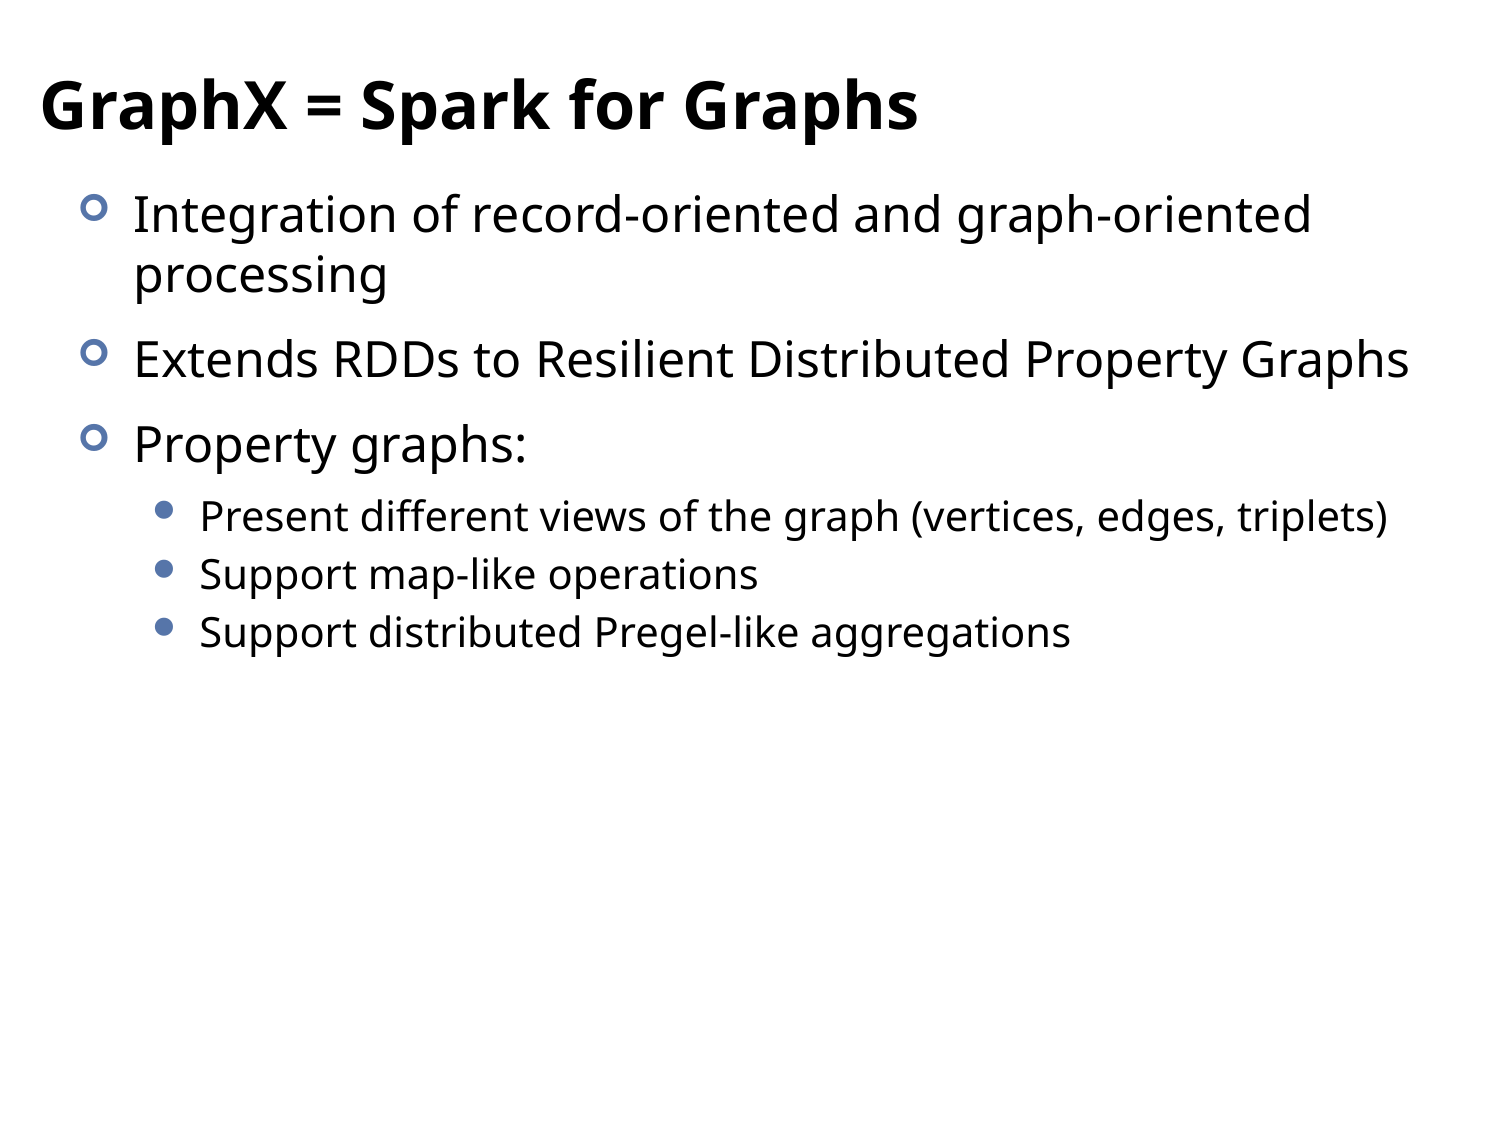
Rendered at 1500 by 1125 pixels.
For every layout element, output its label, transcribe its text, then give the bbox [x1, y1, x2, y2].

title GraphX = Spark for Graphs [24, 18, 1451, 188]
list Integration of record-oriented and graph-oriented processing Extends RDDs to Resilient Distributed Property Graphs Property graphs: Present different views of the graph (vertices, edges, triplets) Support map-like operations Support distributed Pregel-like aggregations [62, 174, 1451, 1013]
